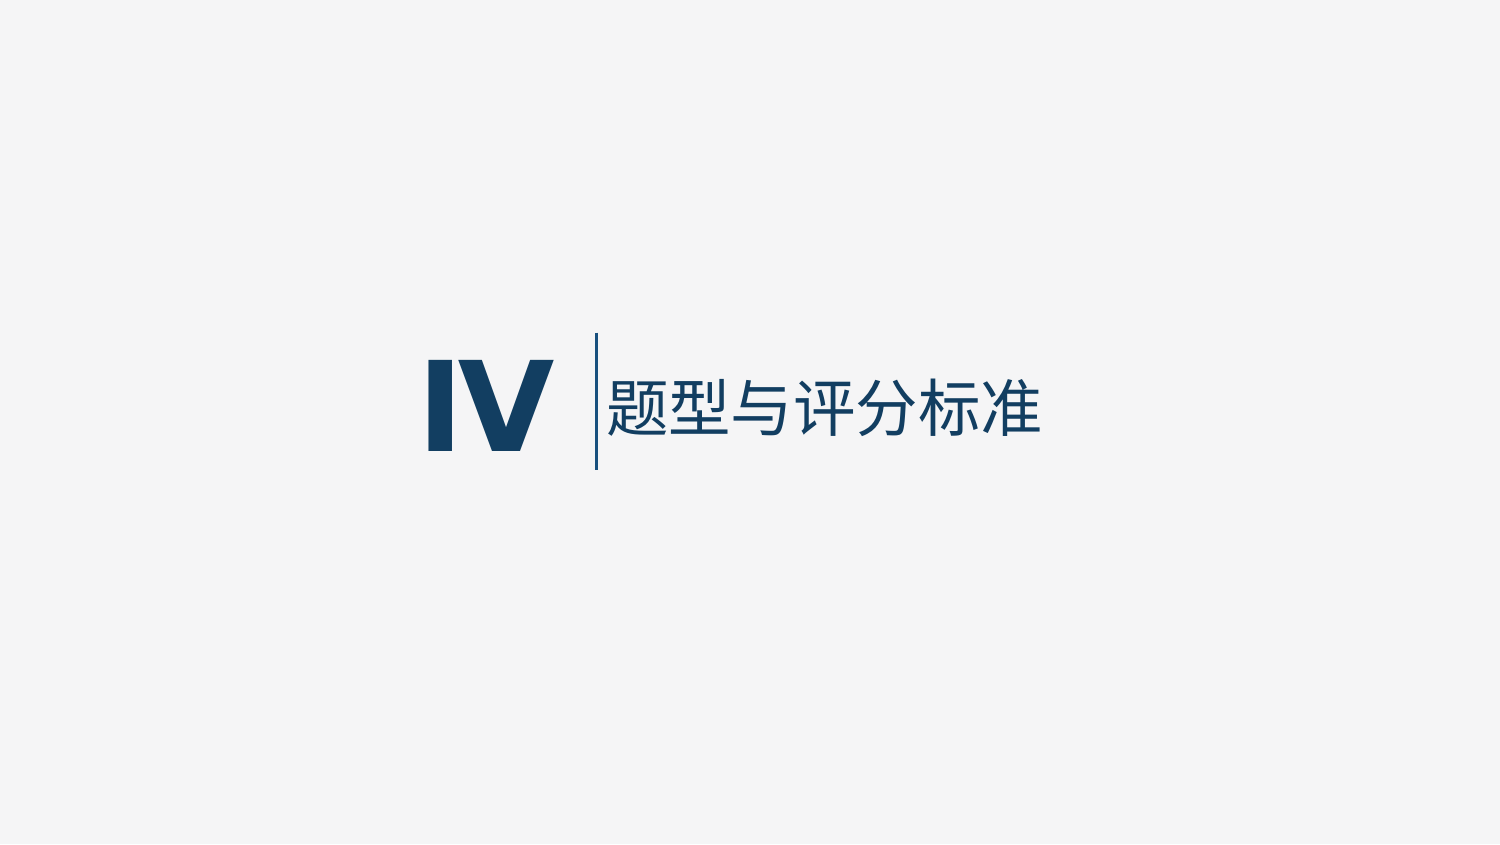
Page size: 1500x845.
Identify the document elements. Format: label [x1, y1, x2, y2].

text_box [371, 330, 1059, 473]
